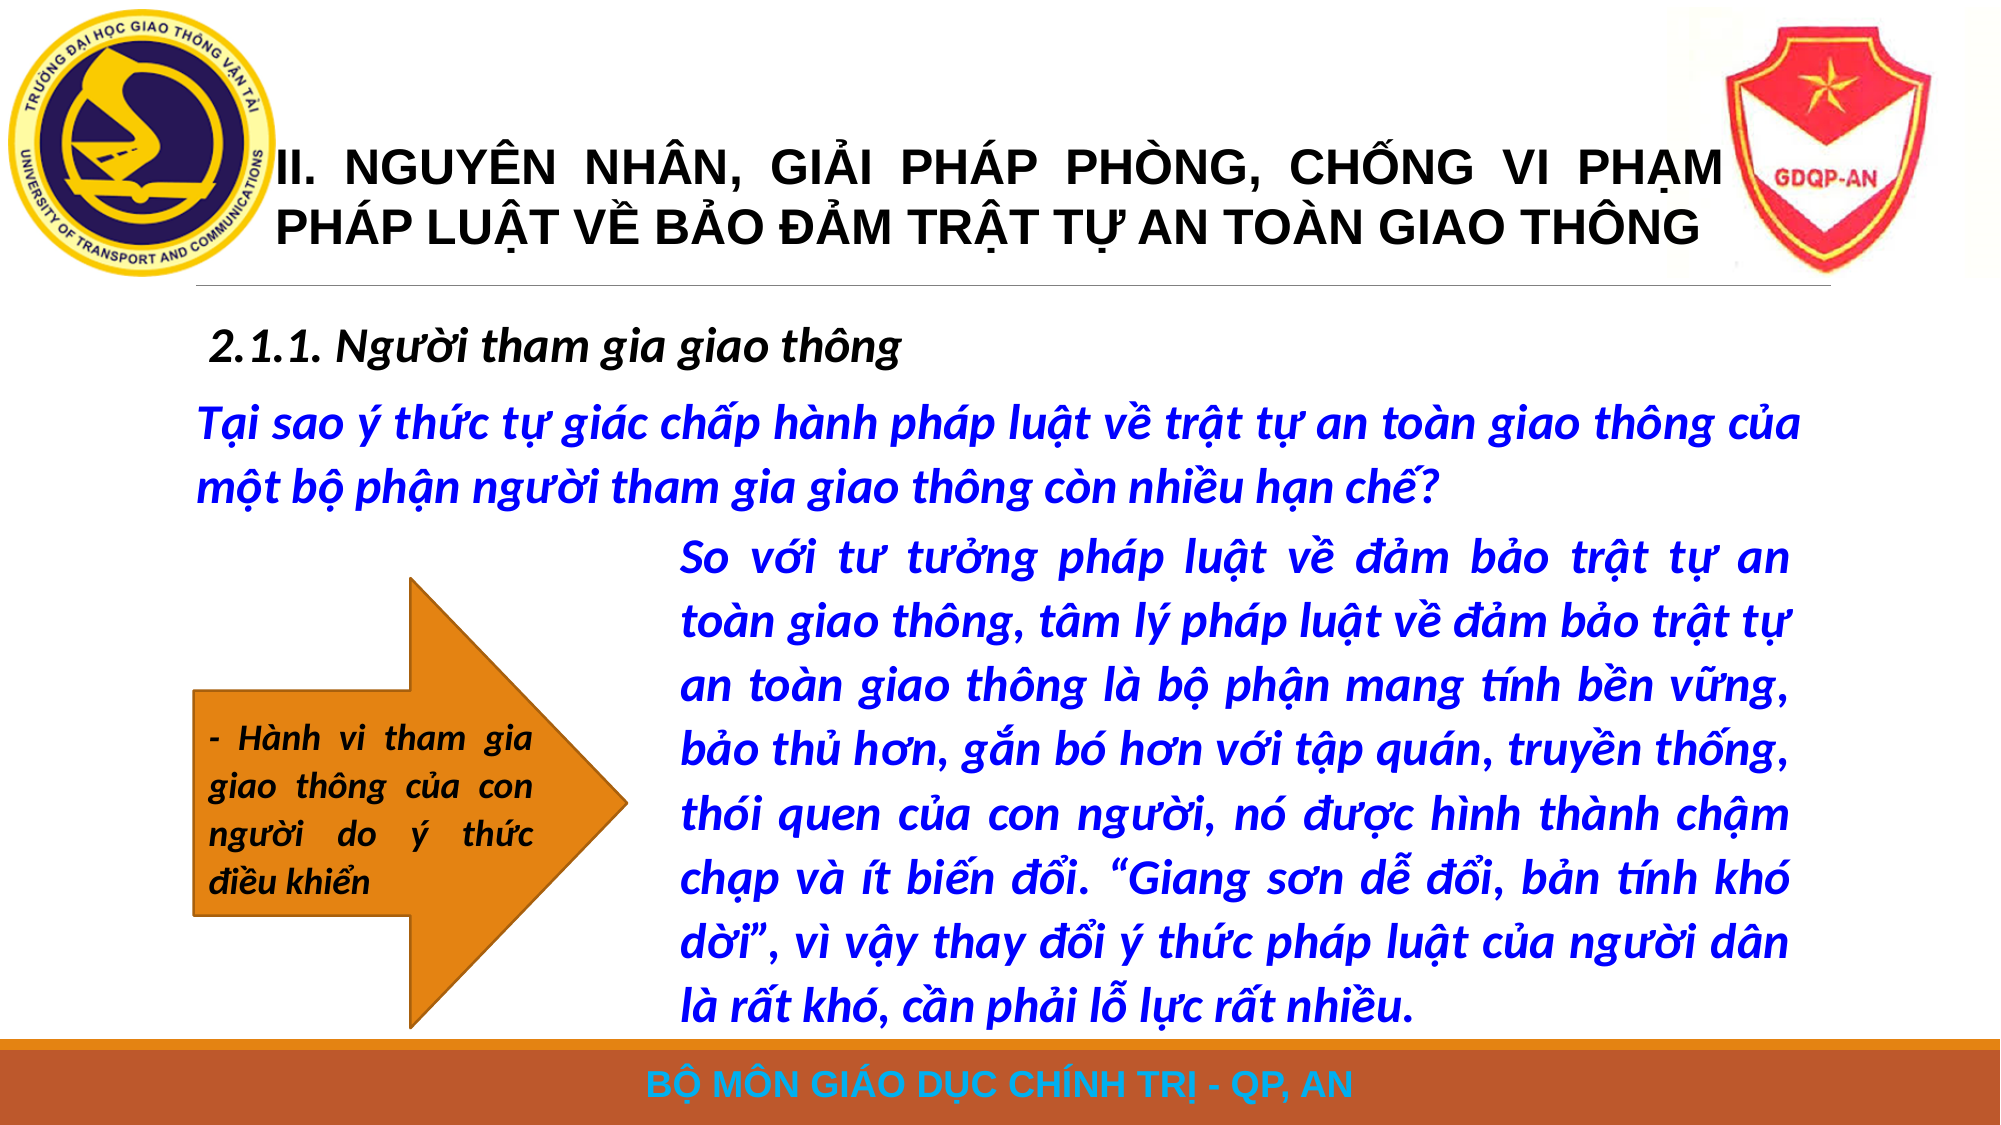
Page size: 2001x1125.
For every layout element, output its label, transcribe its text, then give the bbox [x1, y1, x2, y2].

text_box [549, 720, 629, 887]
text_box BỘ MÔN GIÁO DỤC CHÍNH TRỊ - QP, AN [630, 1052, 1370, 1113]
text_box Tại sao ý thức tự giác chấp hành pháp luật về trật tự an toàn giao thông của một bộ phận người tham gia giao thông còn nhiều hạn chế? [181, 378, 1818, 522]
text_box So với tư tưởng pháp luật về đảm bảo trật tự an toàn giao thông, tâm lý pháp luật về đảm bảo trật tự an toàn giao thông là bộ phận mang tính bền vững, bảo thủ hơn, gắn bó hơn với tập quán, truyền thống, thói quen của con người, nó được hình thành chậm chạp và ít biến đổi. “Giang sơn dễ đổi, bản tính khó dời”, vì vậy thay đổi ý thức pháp luật của người dân là rất khó, cần phải lỗ lực rất nhiều. [665, 511, 1807, 1040]
text_box 2.1.1. Người tham gia giao thông [193, 301, 1127, 378]
text_box [192, 576, 531, 1030]
text_box II. NGUYÊN NHÂN, GIẢI PHÁP PHÒNG, CHỐNG VI PHẠM PHÁP LUẬT VỀ BẢO ĐẢM TRẬT TỰ AN TOÀN GIAO THÔNG [284, 127, 1663, 263]
picture [1666, 7, 2000, 279]
text_box - Hành vi tham gia giao thông của con người do ý thức điều khiển [193, 701, 549, 910]
picture [8, 9, 277, 277]
